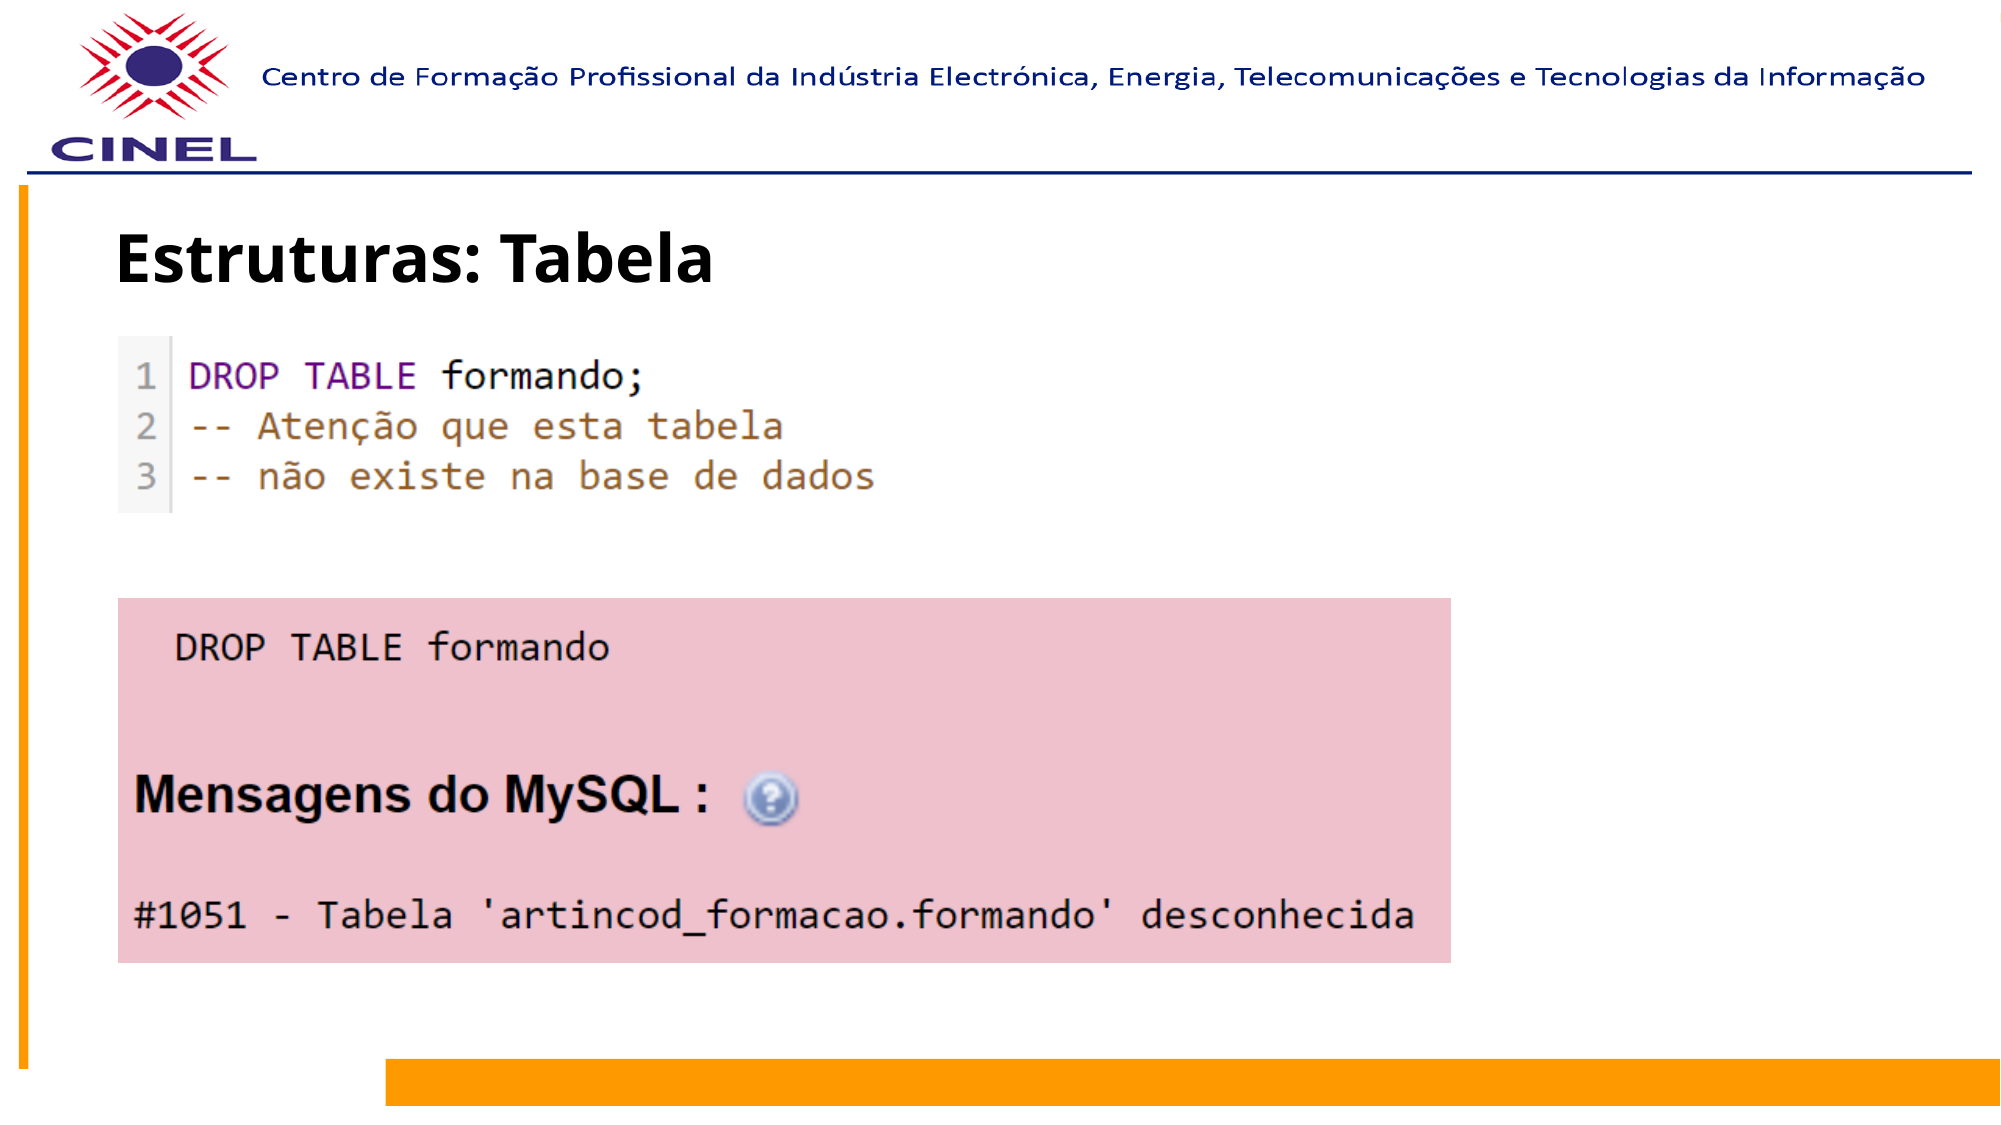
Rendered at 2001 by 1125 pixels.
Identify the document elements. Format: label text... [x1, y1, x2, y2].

picture [117, 598, 1452, 963]
picture [7, 8, 2000, 185]
title Estruturas: Tabela [99, 162, 1900, 350]
picture [117, 335, 897, 514]
